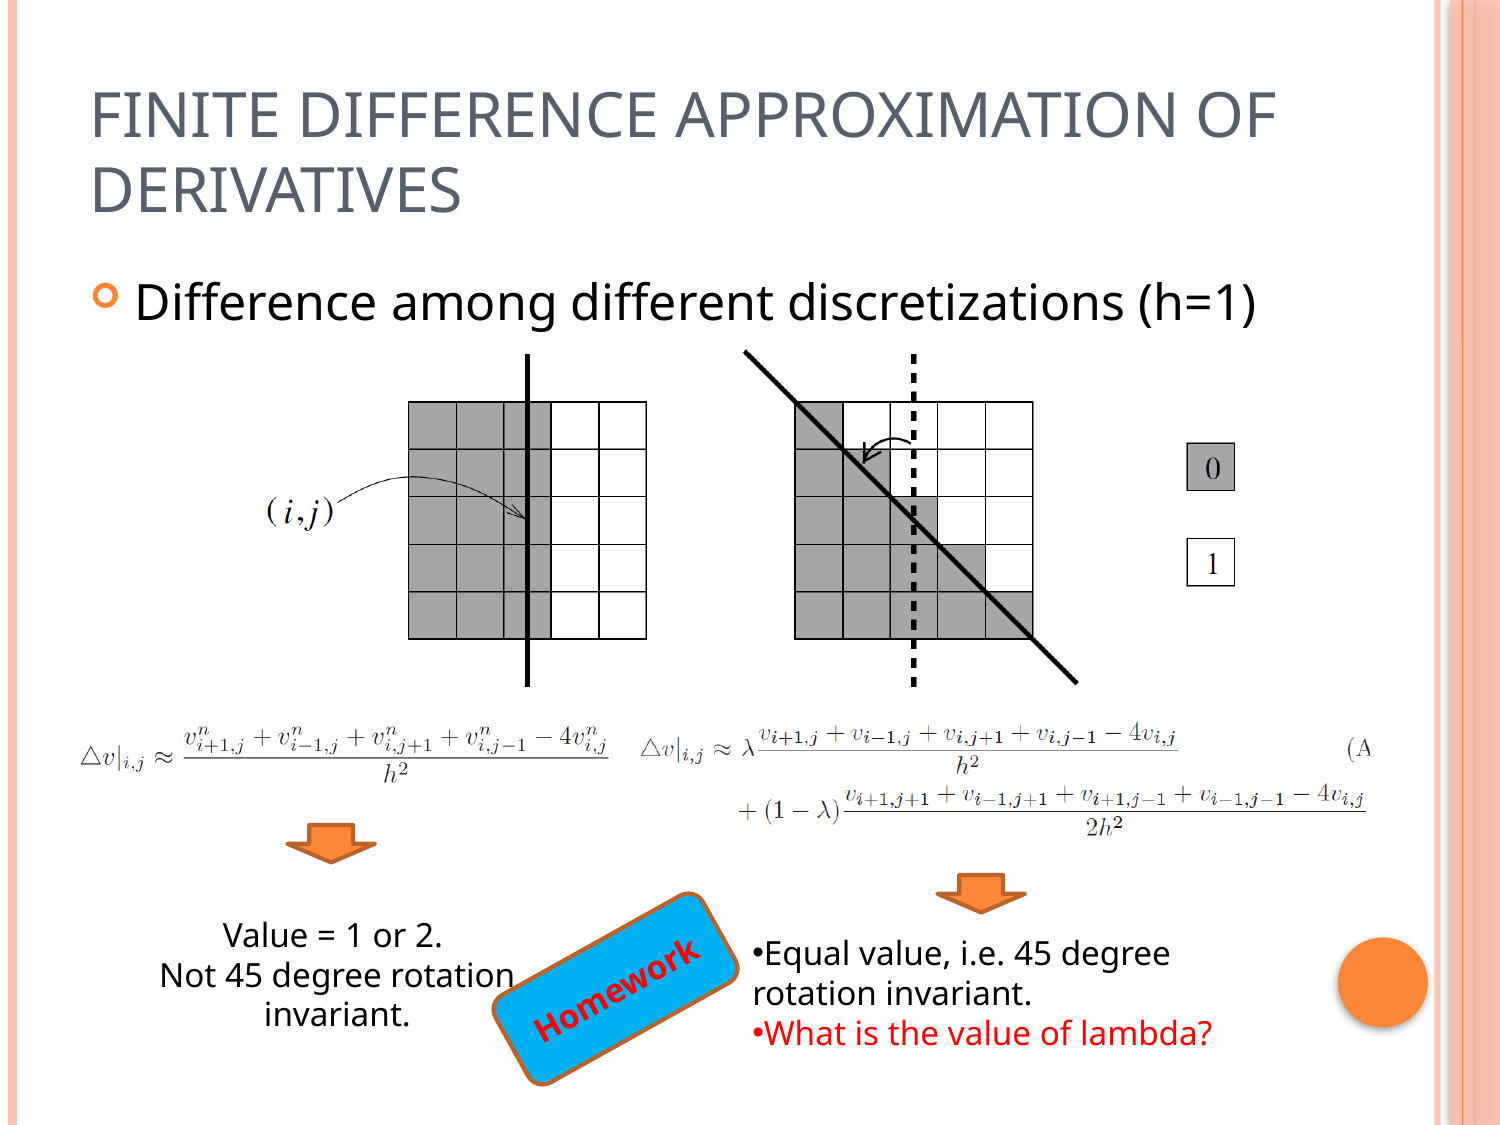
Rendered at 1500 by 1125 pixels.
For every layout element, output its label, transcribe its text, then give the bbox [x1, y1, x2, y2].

text_box [935, 872, 1028, 915]
text_box Equal value, i.e. 45 degree rotation invariant. What is the value of lambda? [737, 924, 1288, 1060]
text_box Value = 1 or 2. Not 45 degree rotation invariant. [112, 906, 563, 1041]
title Finite Difference Approximation of Derivatives [75, 45, 1300, 233]
picture [636, 720, 1370, 842]
picture [74, 714, 613, 788]
picture [249, 336, 1251, 696]
list Difference among different discretizations (h=1) [75, 262, 1300, 1088]
text_box Homework [491, 891, 740, 1087]
text_box [285, 822, 377, 865]
